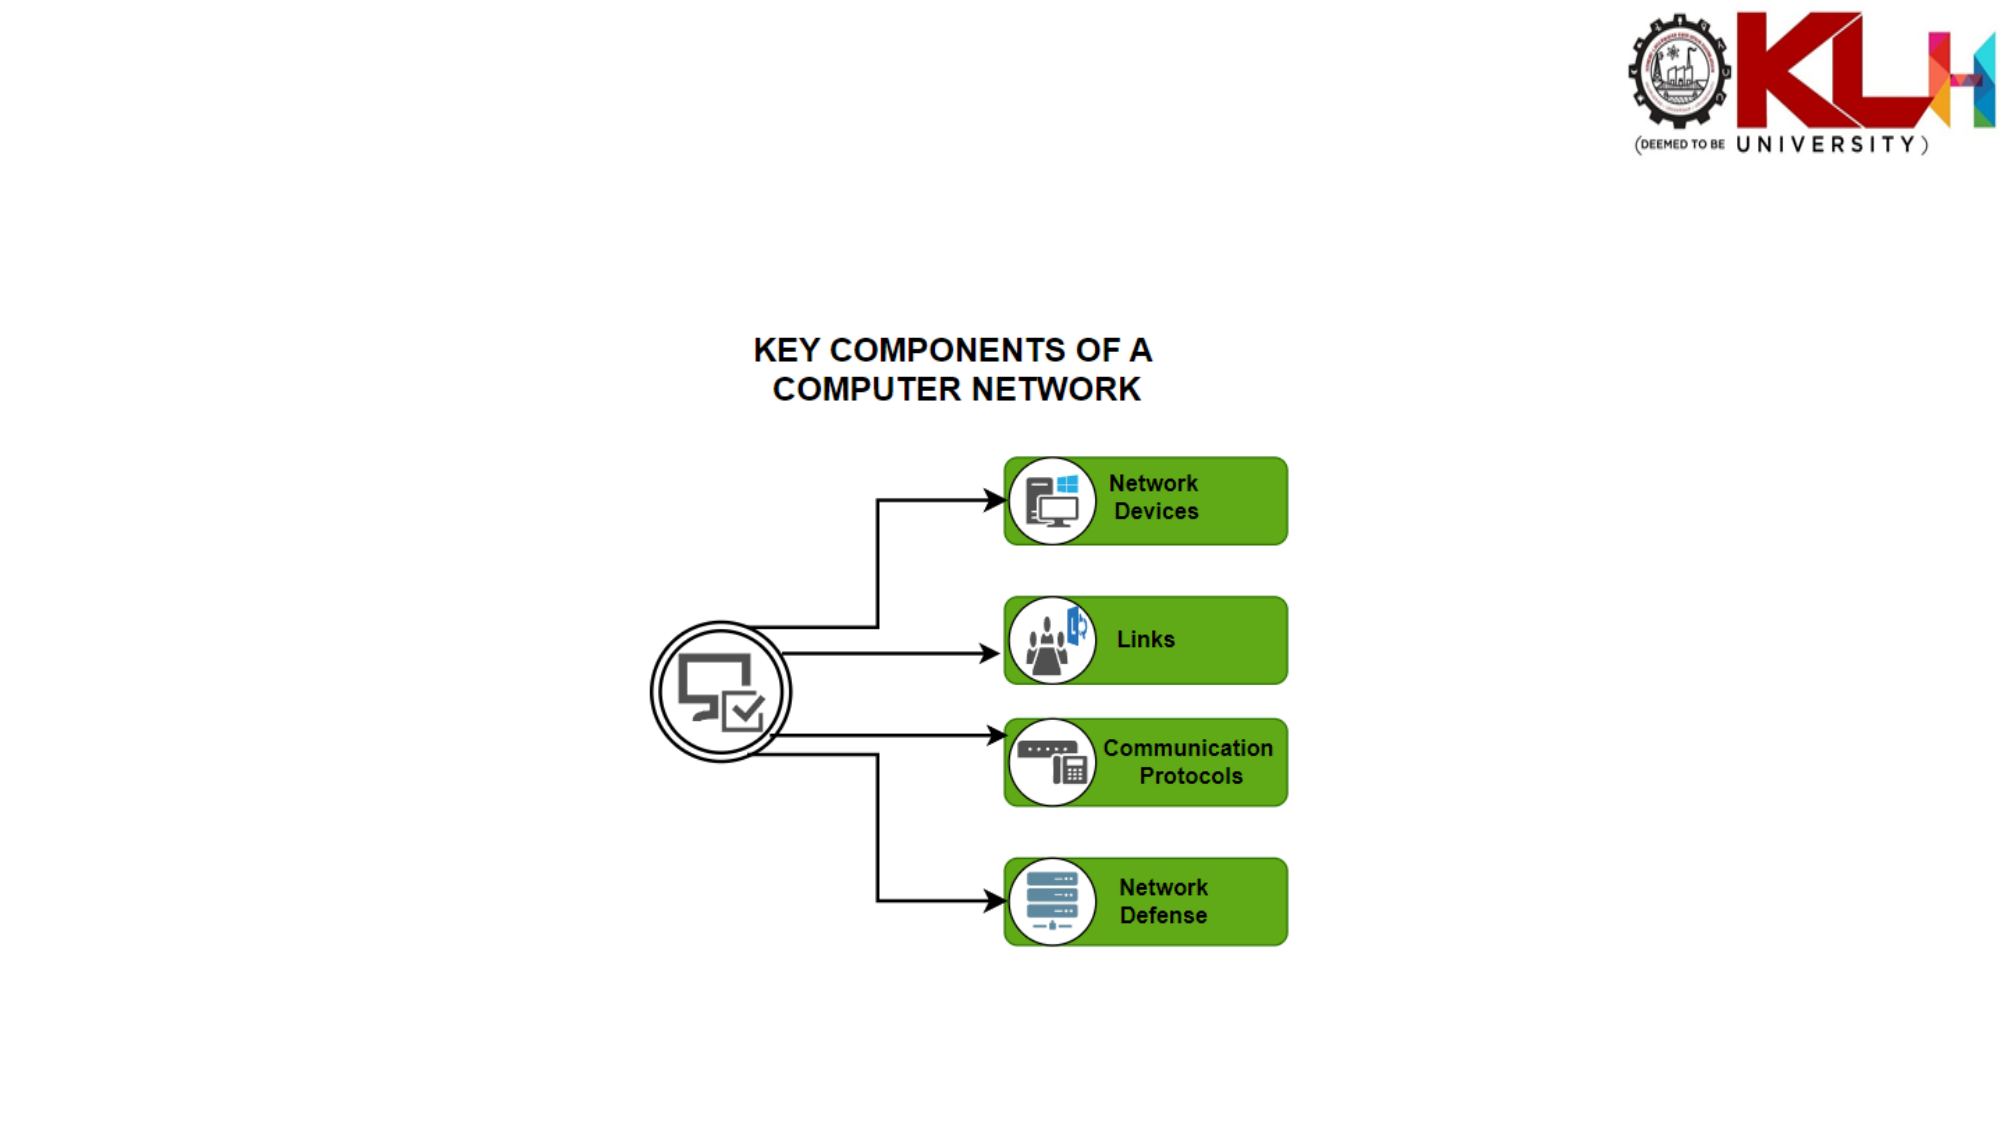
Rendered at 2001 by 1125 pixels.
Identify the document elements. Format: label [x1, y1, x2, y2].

picture [1625, 0, 2000, 159]
list [560, 299, 1439, 1014]
